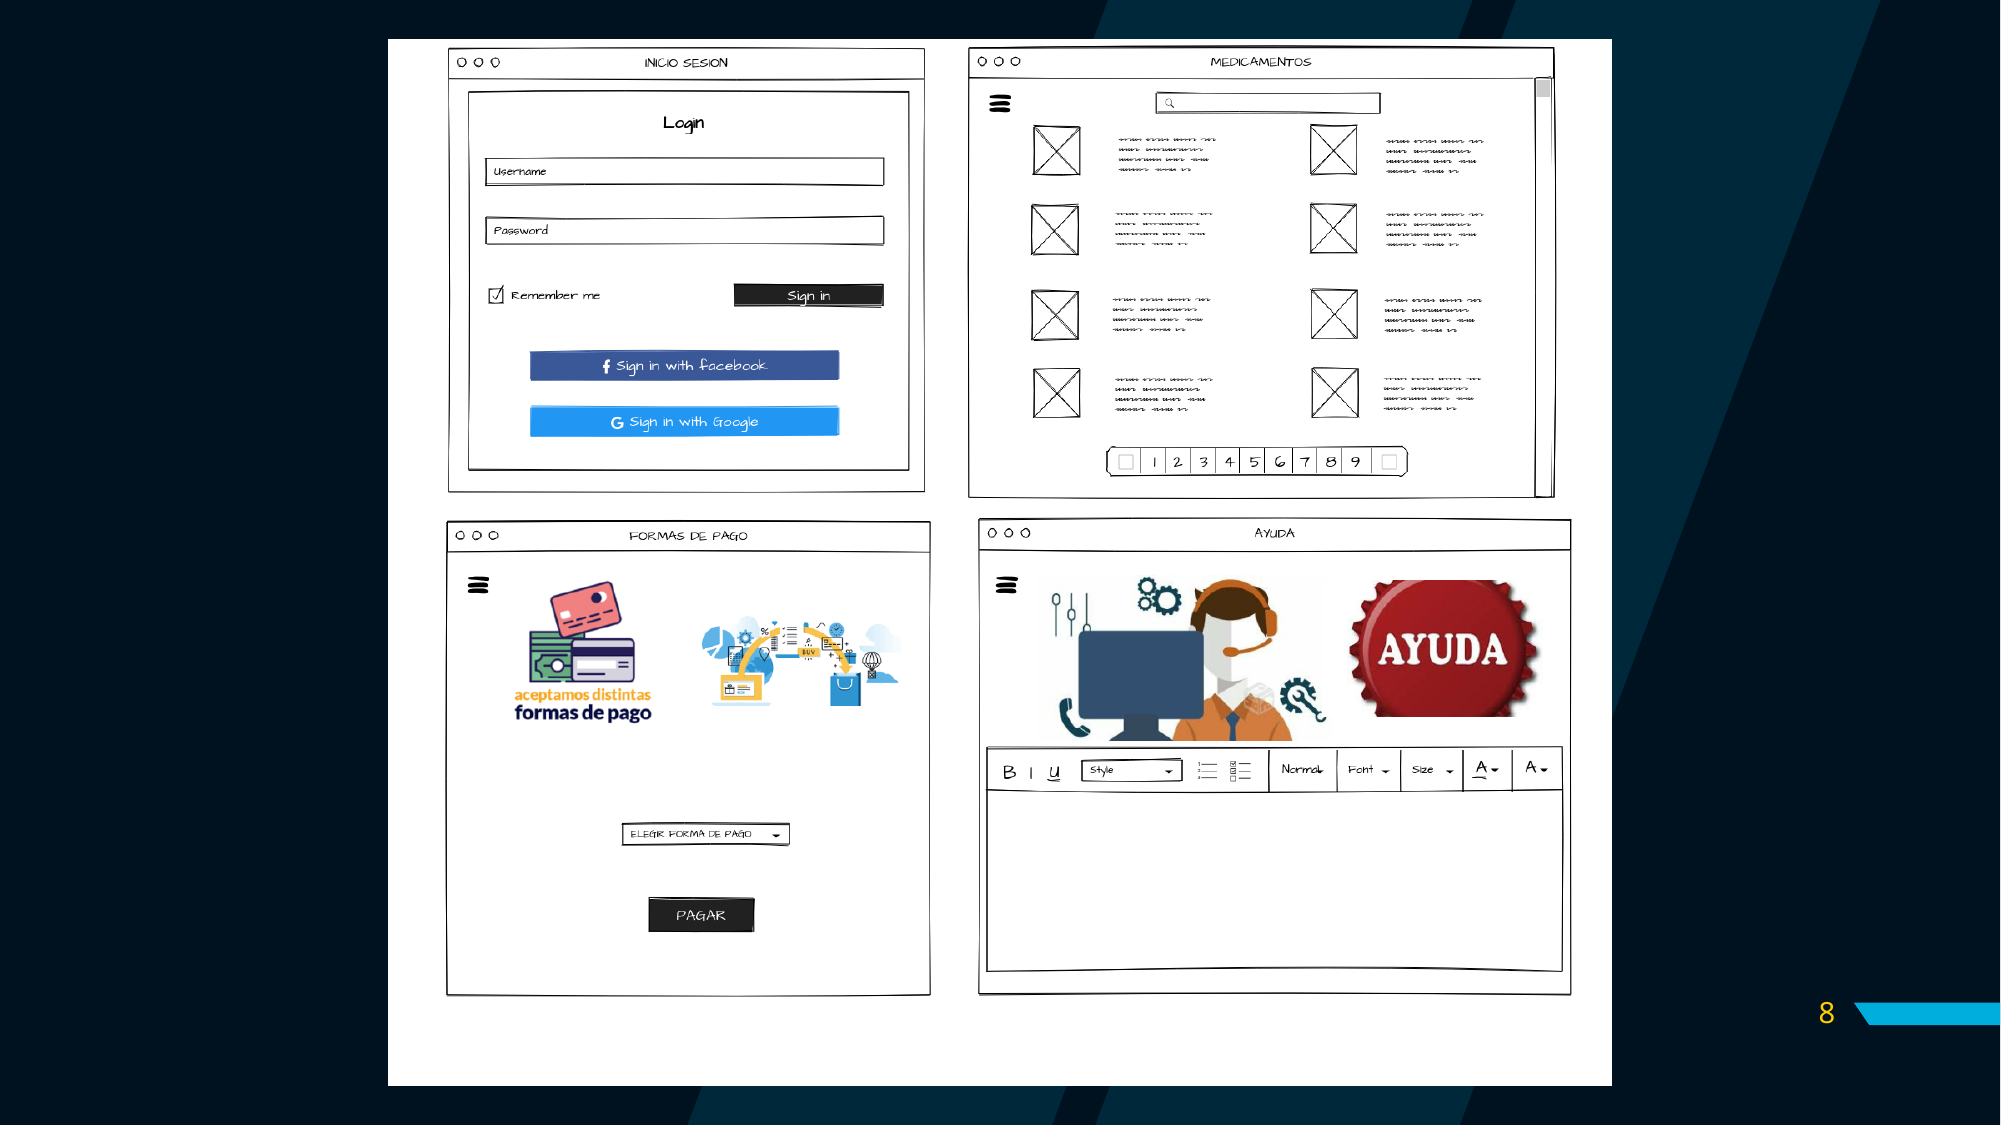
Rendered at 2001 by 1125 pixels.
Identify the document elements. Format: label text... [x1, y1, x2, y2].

slide_number 8 [1760, 984, 1851, 1045]
picture [388, 39, 1613, 1086]
